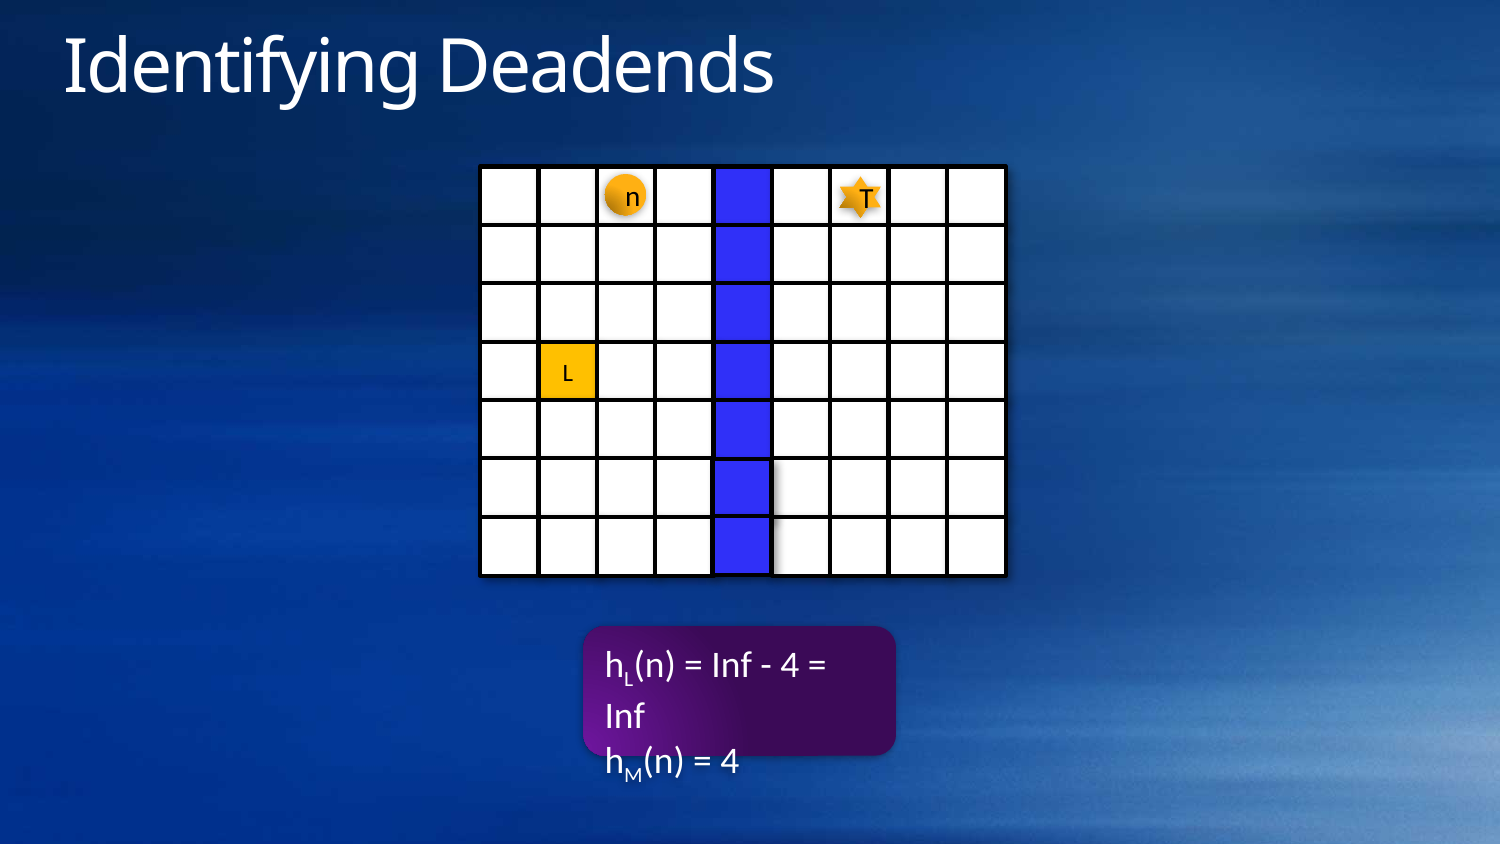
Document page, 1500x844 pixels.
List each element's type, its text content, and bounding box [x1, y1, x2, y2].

text_box [653, 223, 711, 280]
text_box [945, 515, 1008, 578]
text_box [886, 223, 945, 280]
text_box [711, 164, 770, 221]
text_box [478, 398, 536, 456]
text_box [945, 340, 1008, 396]
text_box [863, 189, 883, 223]
title Identifying Deadends [63, 28, 1438, 110]
text_box [770, 398, 828, 456]
text_box [775, 456, 828, 513]
text_box [595, 281, 653, 338]
text_box [653, 164, 711, 221]
text_box [711, 398, 770, 456]
text_box [653, 340, 711, 396]
text_box [711, 223, 770, 280]
text_box [595, 164, 653, 221]
text_box [770, 340, 828, 396]
text_box [478, 281, 536, 340]
text_box [945, 223, 1008, 280]
text_box [886, 164, 945, 221]
text_box [595, 223, 653, 280]
text_box [710, 514, 774, 577]
text_box [886, 398, 945, 455]
text_box [653, 456, 716, 513]
picture [0, 0, 1500, 844]
text_box [710, 457, 774, 514]
text_box [945, 164, 1008, 221]
text_box [945, 398, 1008, 455]
text_box [536, 281, 595, 338]
text_box [536, 398, 595, 455]
text_box [536, 164, 595, 221]
text_box [653, 281, 711, 338]
text_box [595, 456, 653, 513]
text_box [838, 188, 858, 223]
text_box [536, 223, 595, 280]
text_box [653, 398, 711, 455]
text_box [886, 515, 945, 578]
text_box [828, 398, 886, 455]
text_box [783, 515, 828, 578]
text_box [945, 456, 1008, 513]
text_box [536, 515, 595, 578]
text_box [828, 281, 886, 338]
text_box [478, 340, 536, 398]
text_box [828, 515, 886, 578]
text_box L [536, 340, 595, 396]
text_box [828, 223, 886, 280]
text_box [770, 281, 828, 338]
text_box [478, 223, 536, 281]
text_box [478, 456, 536, 515]
text_box T [839, 176, 882, 218]
text_box [770, 223, 828, 280]
text_box [478, 515, 536, 578]
text_box [770, 164, 828, 221]
text_box n [604, 173, 647, 216]
text_box [828, 164, 886, 221]
text_box [711, 281, 770, 338]
text_box [886, 340, 945, 396]
text_box [478, 164, 536, 223]
text_box [886, 281, 945, 338]
text_box [945, 281, 1008, 338]
text_box [711, 340, 770, 396]
text_box [595, 398, 653, 455]
text_box [828, 340, 886, 396]
text_box [600, 172, 651, 223]
text_box [595, 515, 653, 578]
text_box [595, 340, 653, 396]
text_box hL(n) = Inf - 4 = Inf hM(n) = 4 [583, 626, 897, 756]
text_box [653, 515, 709, 578]
text_box [828, 456, 886, 513]
text_box [886, 456, 945, 513]
text_box [536, 456, 595, 513]
